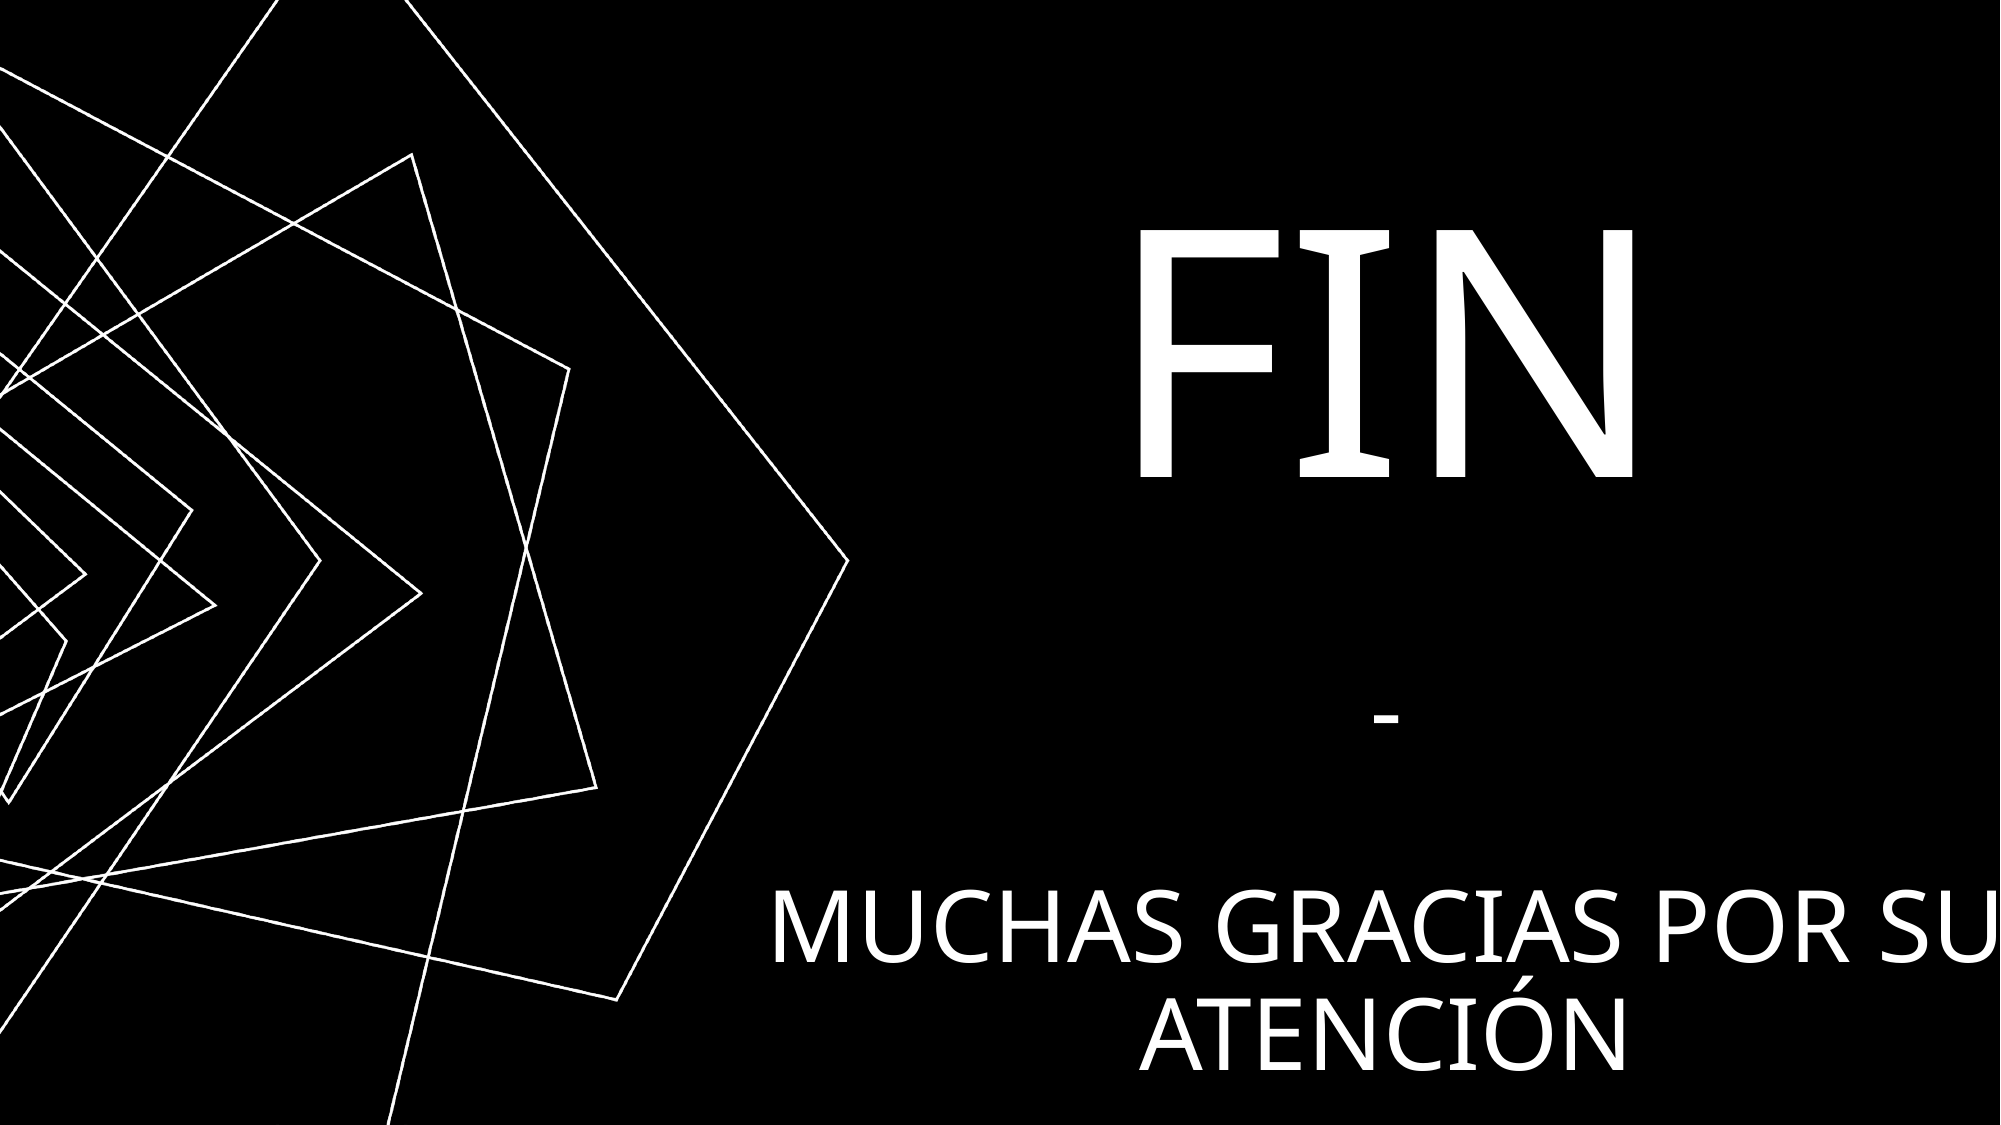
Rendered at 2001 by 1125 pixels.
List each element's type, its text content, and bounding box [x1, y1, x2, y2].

title FIN - MUCHAS GRACIAS POR SU ATENCIÓN [850, 102, 2000, 1100]
picture [0, 0, 850, 1125]
